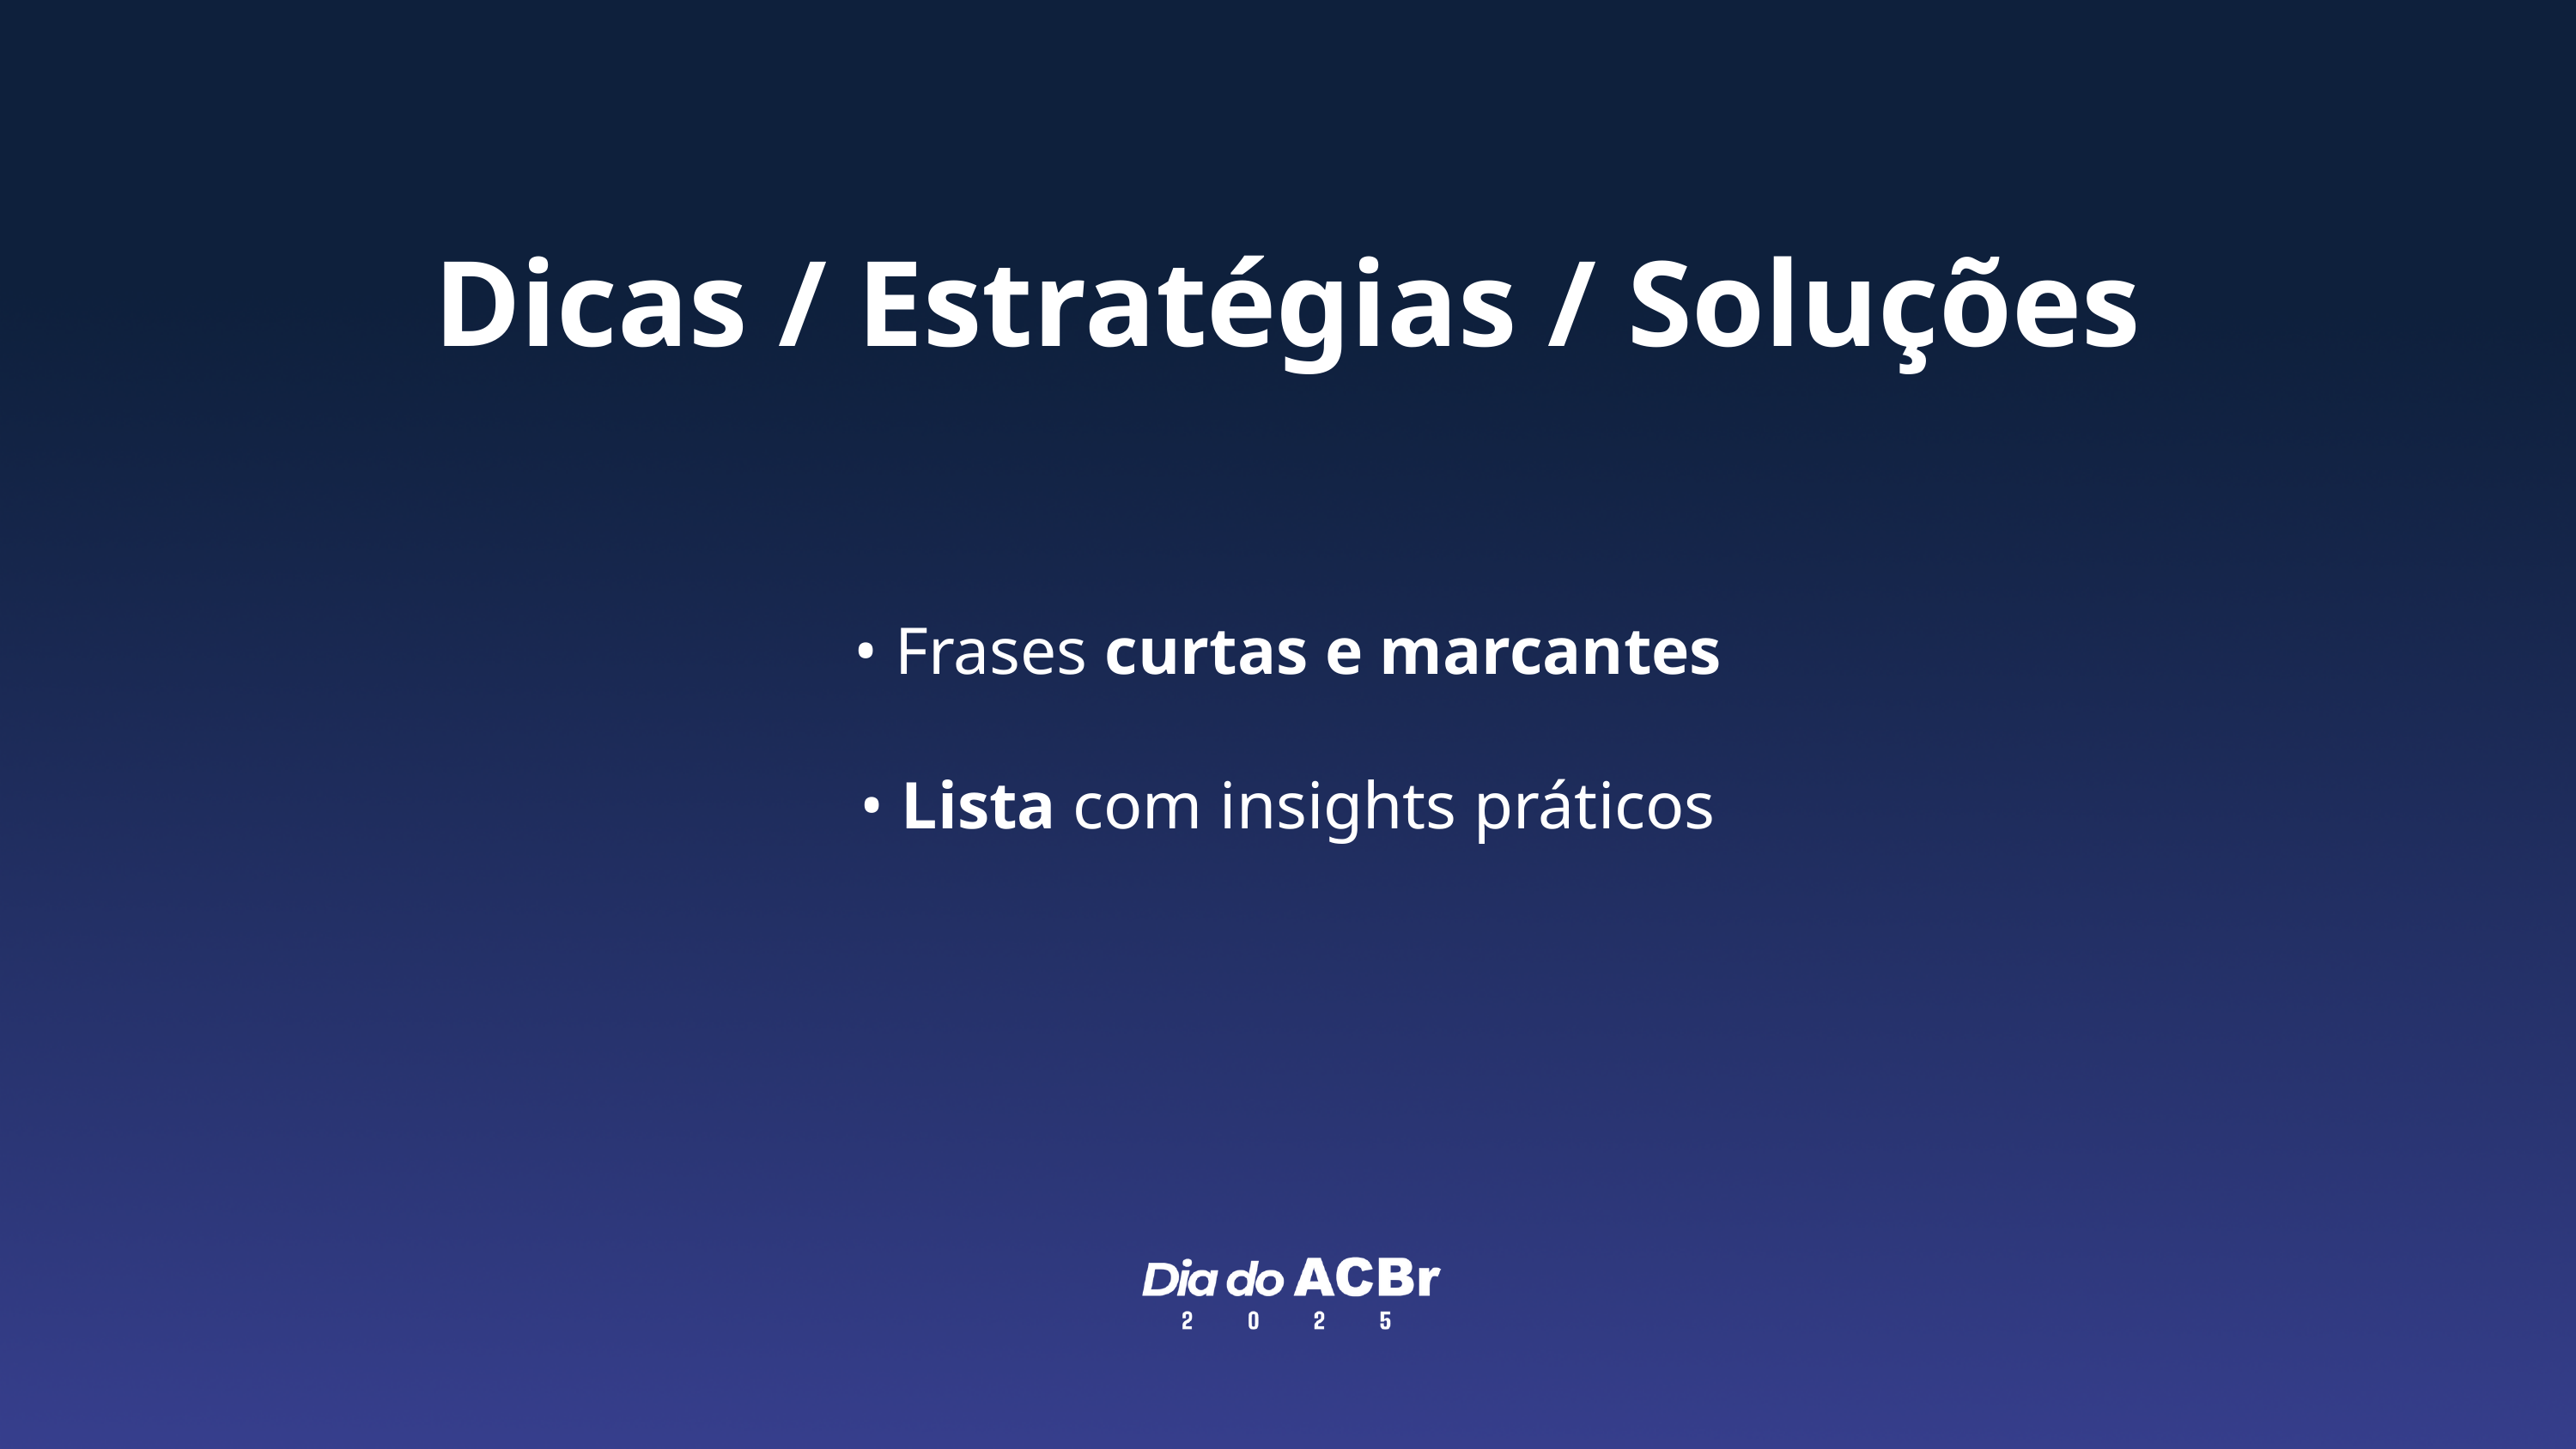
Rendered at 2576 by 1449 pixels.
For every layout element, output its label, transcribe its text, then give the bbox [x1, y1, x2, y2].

picture [0, 0, 2576, 1449]
text_box Dicas / Estratégias / Soluções [370, 252, 2205, 370]
text_box • Frases curtas e marcantes • Lista com insights práticos [568, 627, 2008, 842]
text_box [1136, 1252, 1446, 1334]
